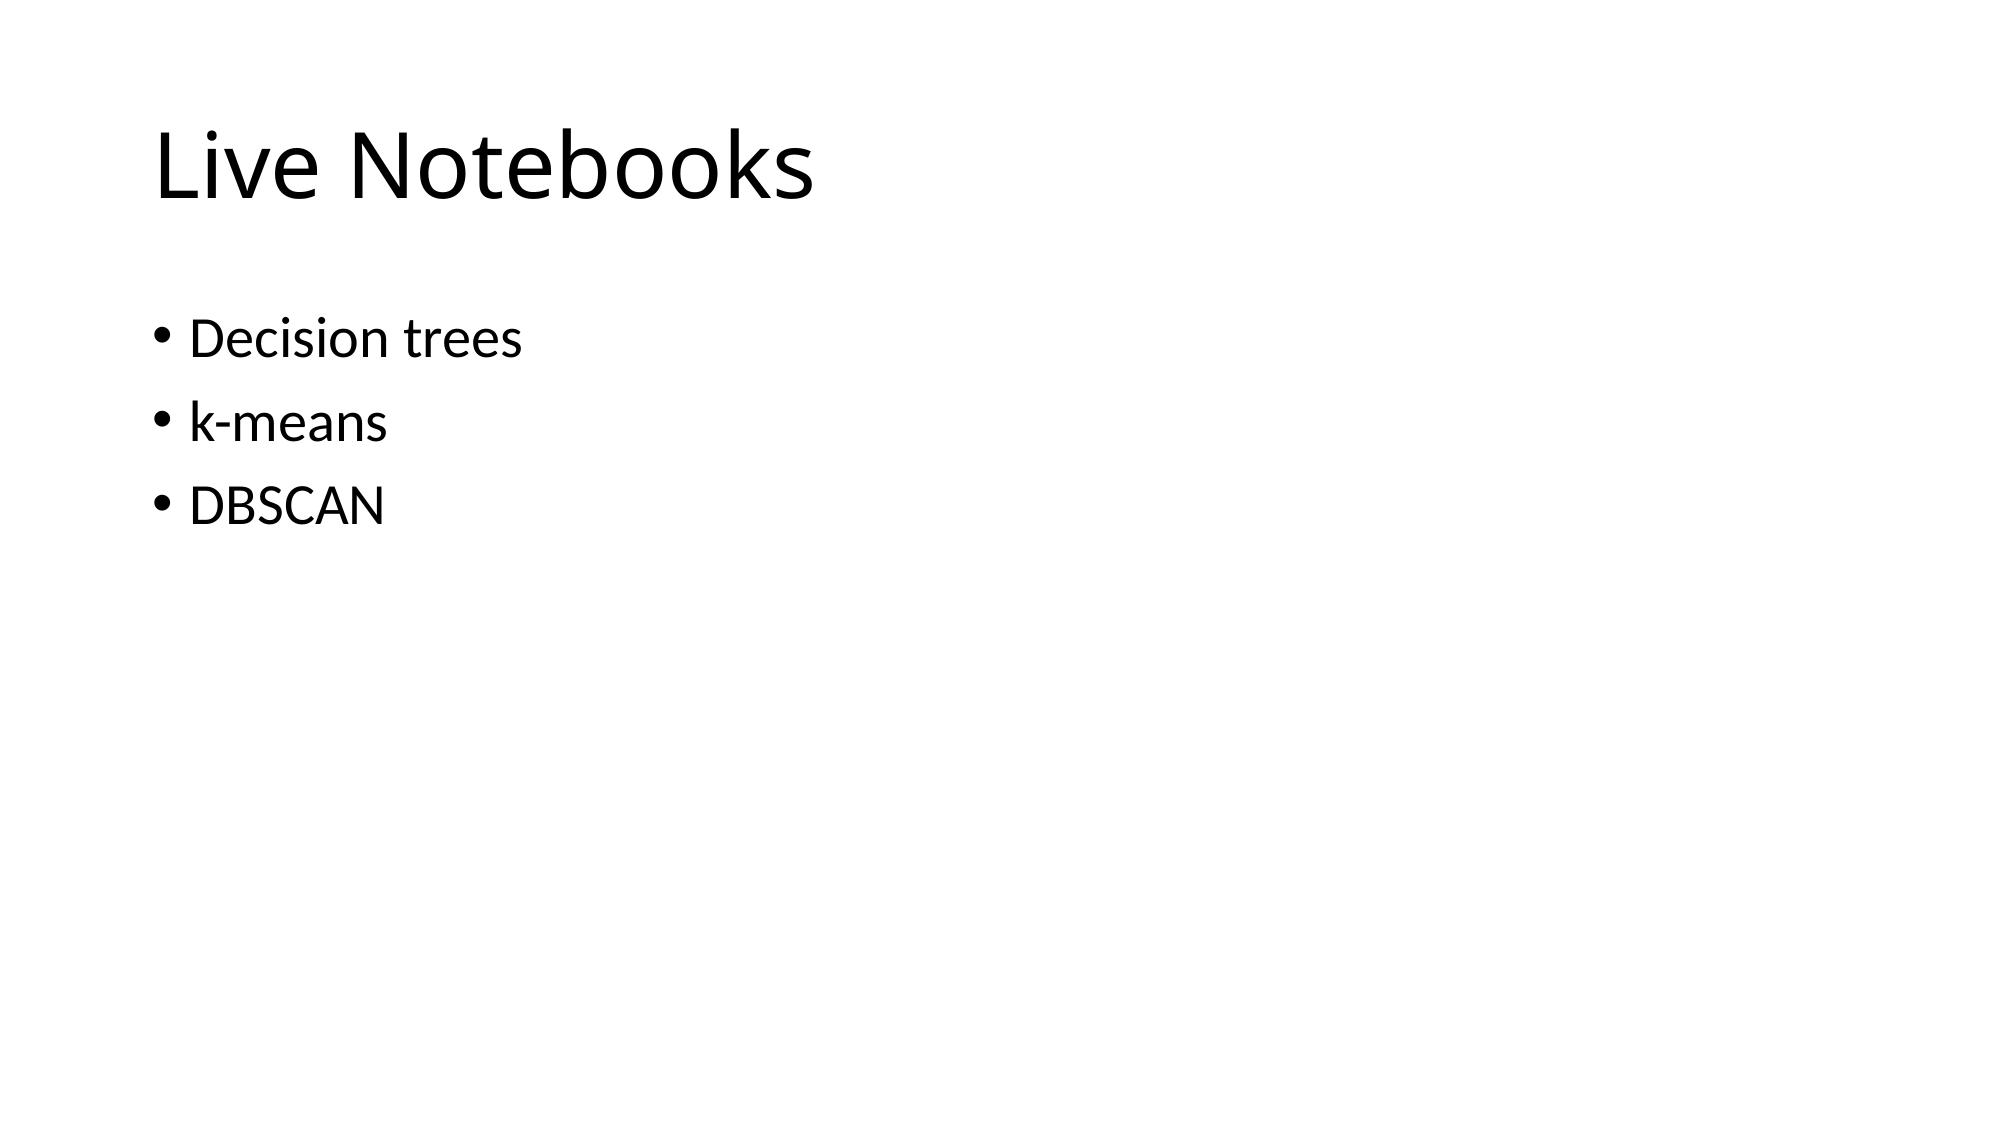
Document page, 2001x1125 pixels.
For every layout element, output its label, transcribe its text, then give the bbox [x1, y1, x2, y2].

title Live Notebooks [137, 59, 1863, 278]
list Decision trees k-means DBSCAN [137, 299, 1863, 1014]
